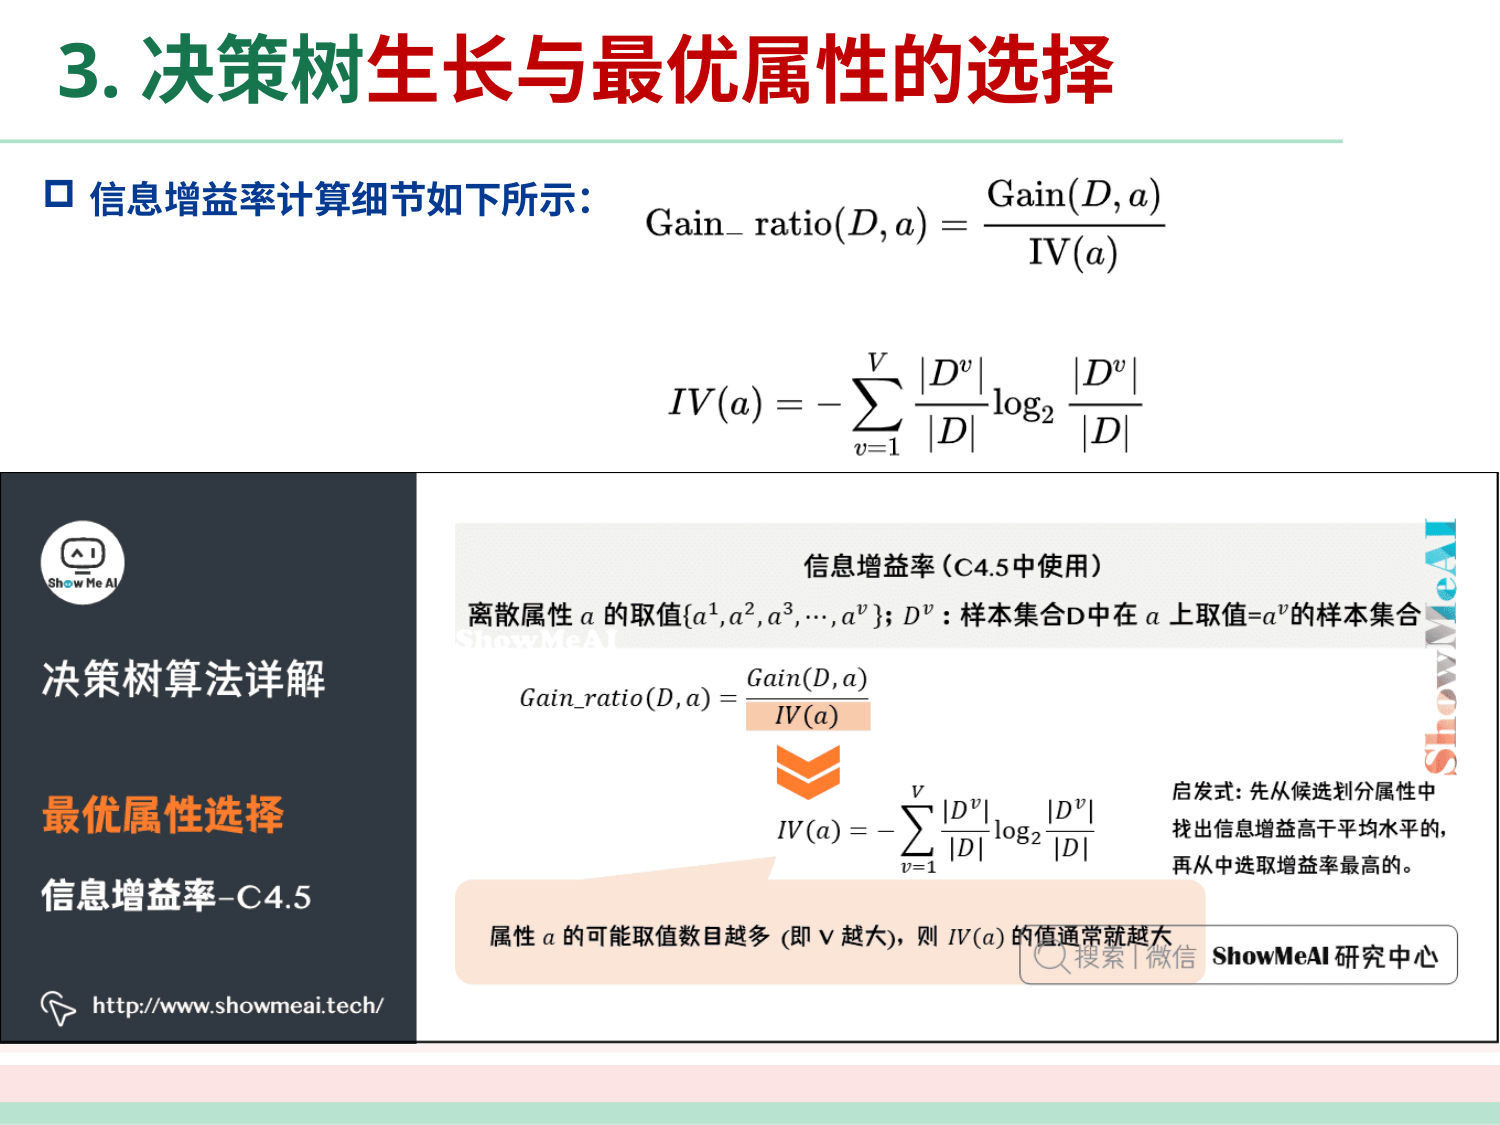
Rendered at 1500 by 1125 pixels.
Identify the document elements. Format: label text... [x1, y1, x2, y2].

text_box 信息增益率计算细节如下所示： [27, 146, 1402, 229]
picture [0, 0, 1500, 1125]
title 3.决策树生长与最优属性的选择 [42, 8, 1223, 138]
